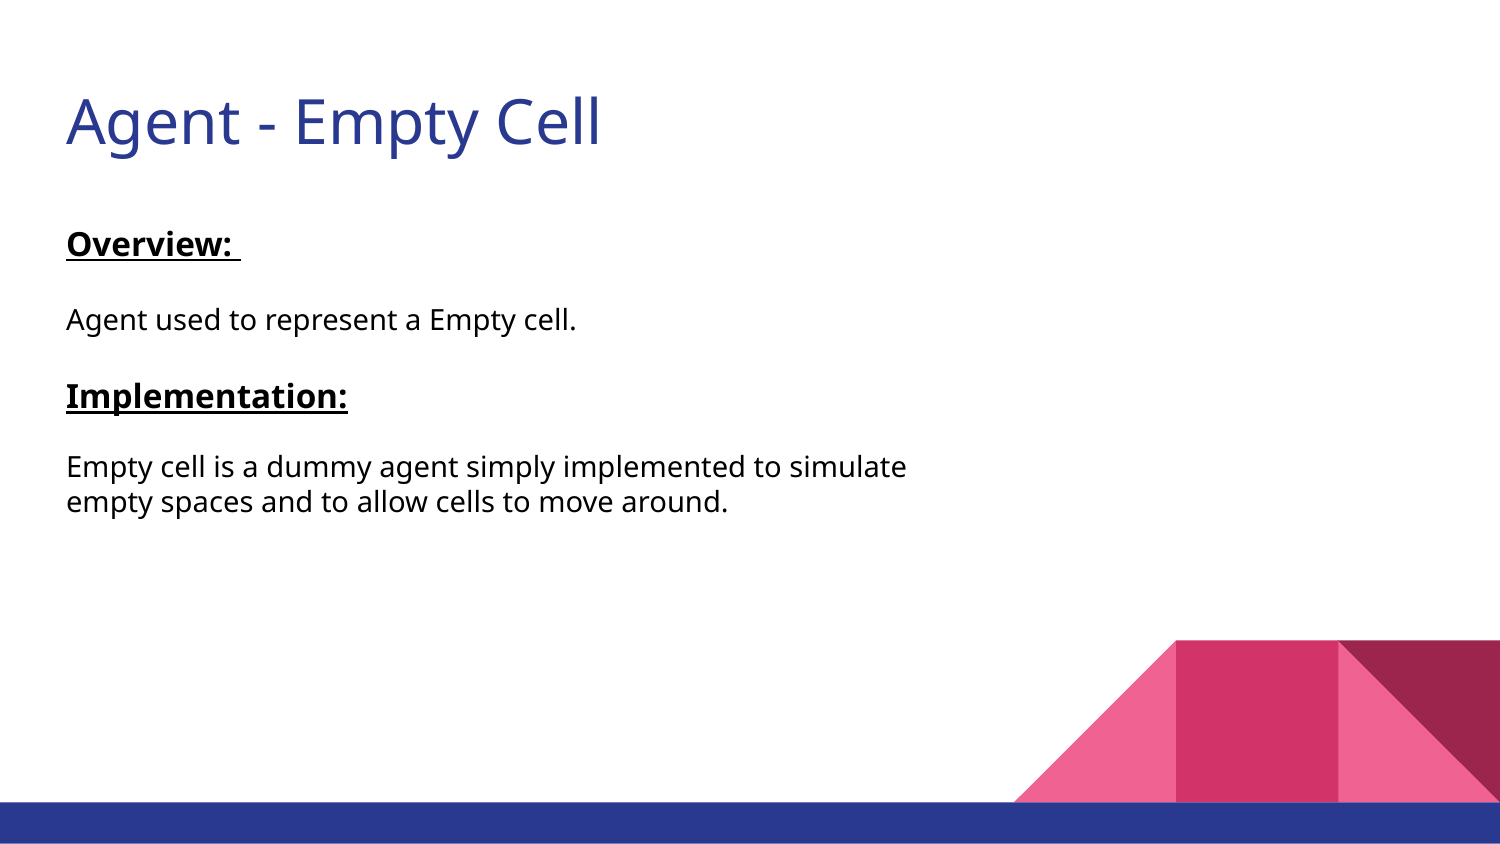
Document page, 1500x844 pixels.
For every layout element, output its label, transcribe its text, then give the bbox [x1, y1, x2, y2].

title Agent - Empty Cell [51, 67, 1449, 167]
list Overview: Agent used to represent a Empty cell. Implementation: Empty cell is a dummy agent simply implemented to simulate empty spaces and to allow cells to move around. [51, 201, 941, 750]
